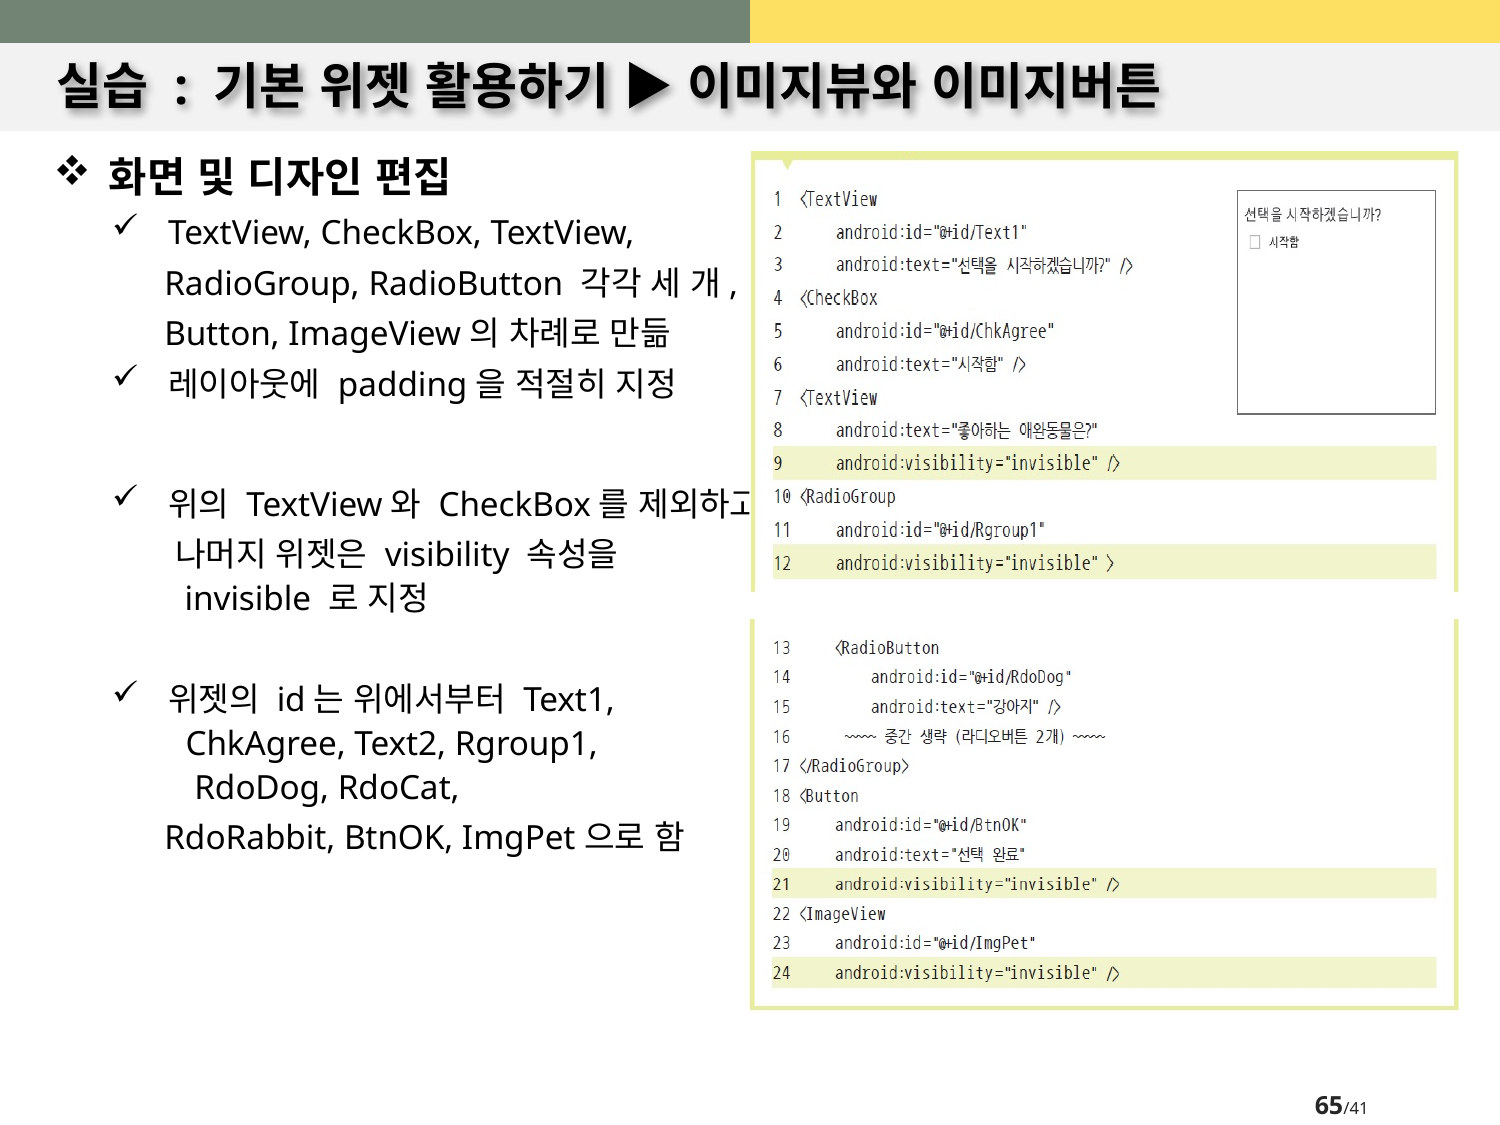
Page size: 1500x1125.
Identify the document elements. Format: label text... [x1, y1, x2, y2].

title 실습 : 기본 위젯 활용하기 ▶ 이미지뷰와 이미지버튼 [41, 42, 1459, 128]
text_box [749, 151, 1459, 1013]
list 화면 및 디자인 편집 TextView, CheckBox, TextView, RadioGroup, RadioButton 각각 세 개, Button, ImageView의 차례로 만듦 레이아웃에 padding을 적절히 지정 위의 TextView와 CheckBox를 제외하고, 나머지 위젯은 visibility 속성을 invisible 로 지정 위젯의 id는 위에서부터 Text1, ChkAgree, Text2, Rgroup1, RdoDog, RdoCat, RdoRabbit, BtnOK, ImgPet으로 함 [38, 137, 1457, 1013]
